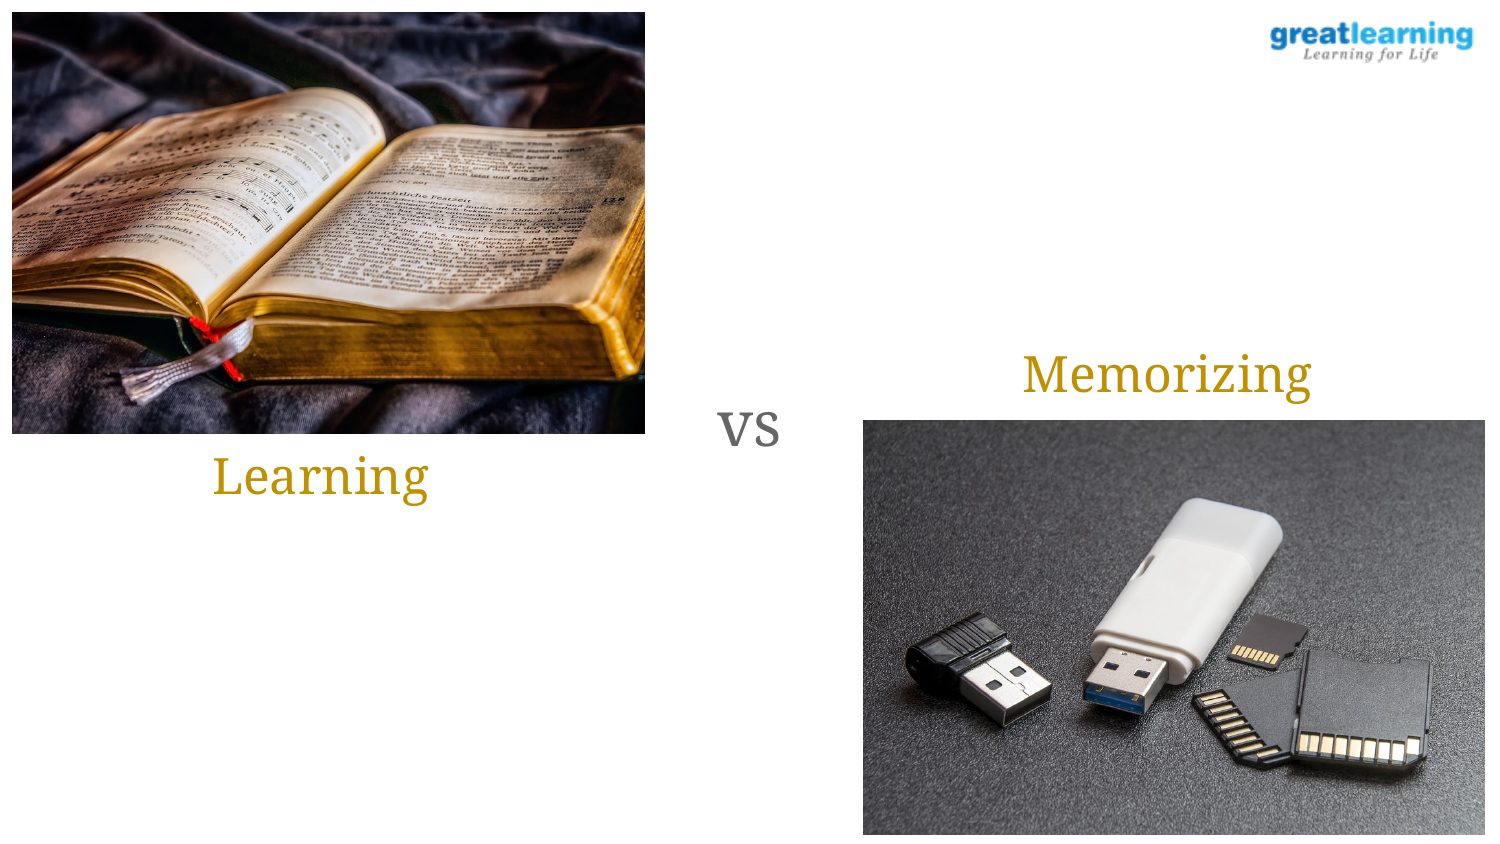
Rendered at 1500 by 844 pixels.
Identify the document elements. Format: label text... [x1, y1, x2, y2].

picture [863, 420, 1485, 836]
text_box vs [546, 381, 954, 462]
text_box Learning [123, 443, 531, 515]
text_box Memorizing [970, 332, 1378, 413]
picture [1270, 20, 1474, 63]
picture [12, 12, 646, 434]
